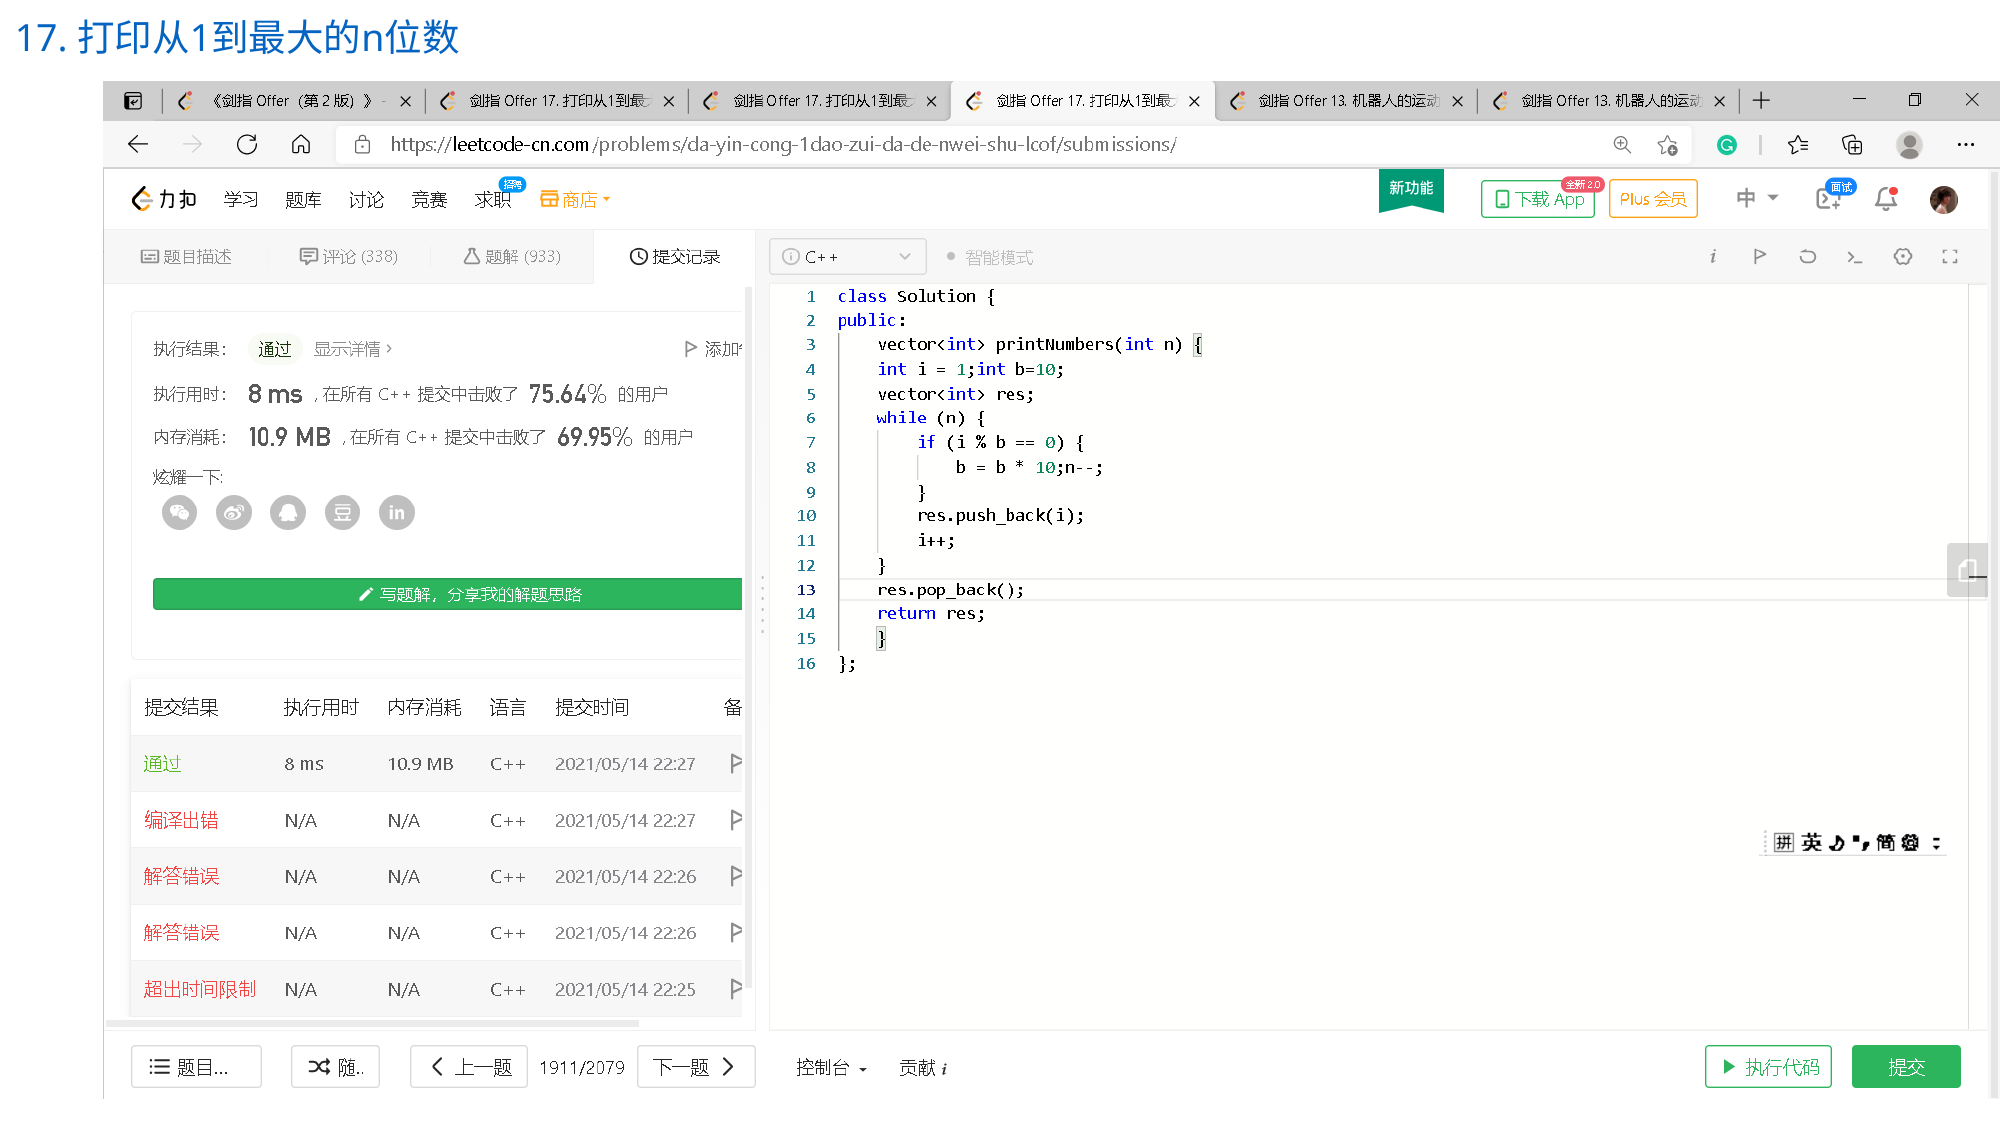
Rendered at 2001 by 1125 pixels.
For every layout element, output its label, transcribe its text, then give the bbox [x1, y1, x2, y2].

picture [103, 81, 2000, 1099]
text_box 17. 打印从1到最大的n位数 [0, 6, 1000, 76]
